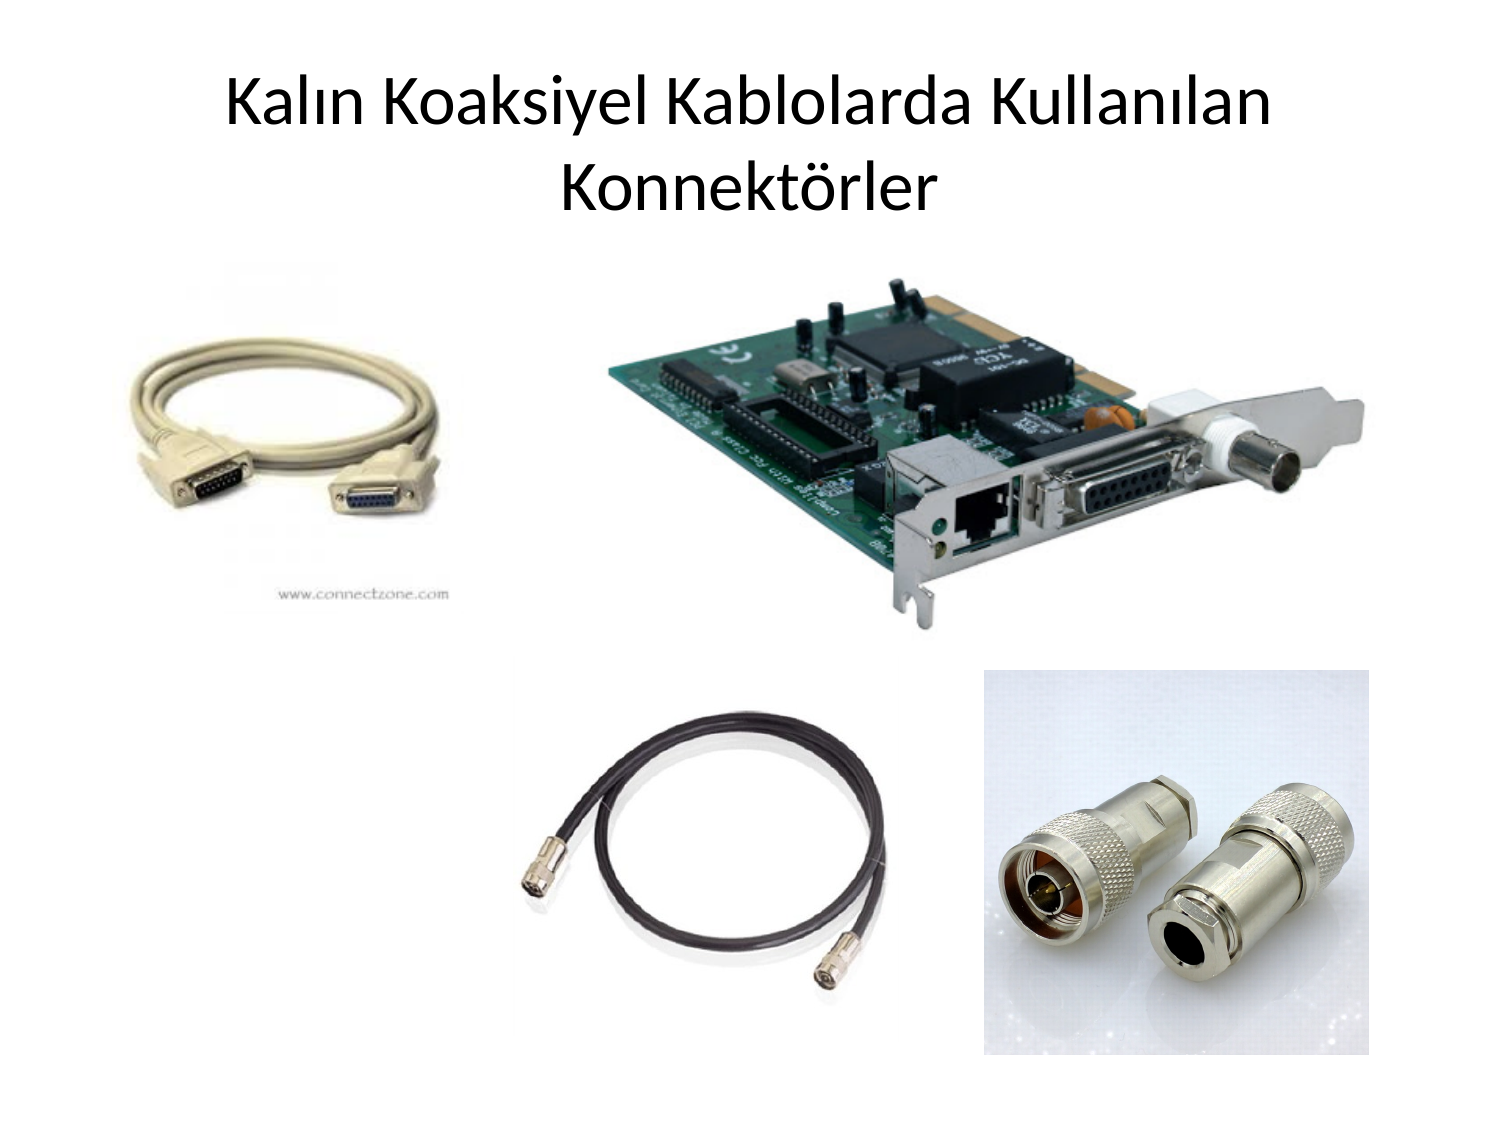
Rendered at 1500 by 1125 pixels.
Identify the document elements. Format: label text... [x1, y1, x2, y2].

picture [587, 265, 1389, 651]
picture [983, 670, 1369, 1055]
title Kalın Koaksiyel Kablolarda Kullanılan Konnektörler [75, 45, 1425, 233]
picture [111, 262, 464, 615]
picture [513, 656, 899, 1042]
